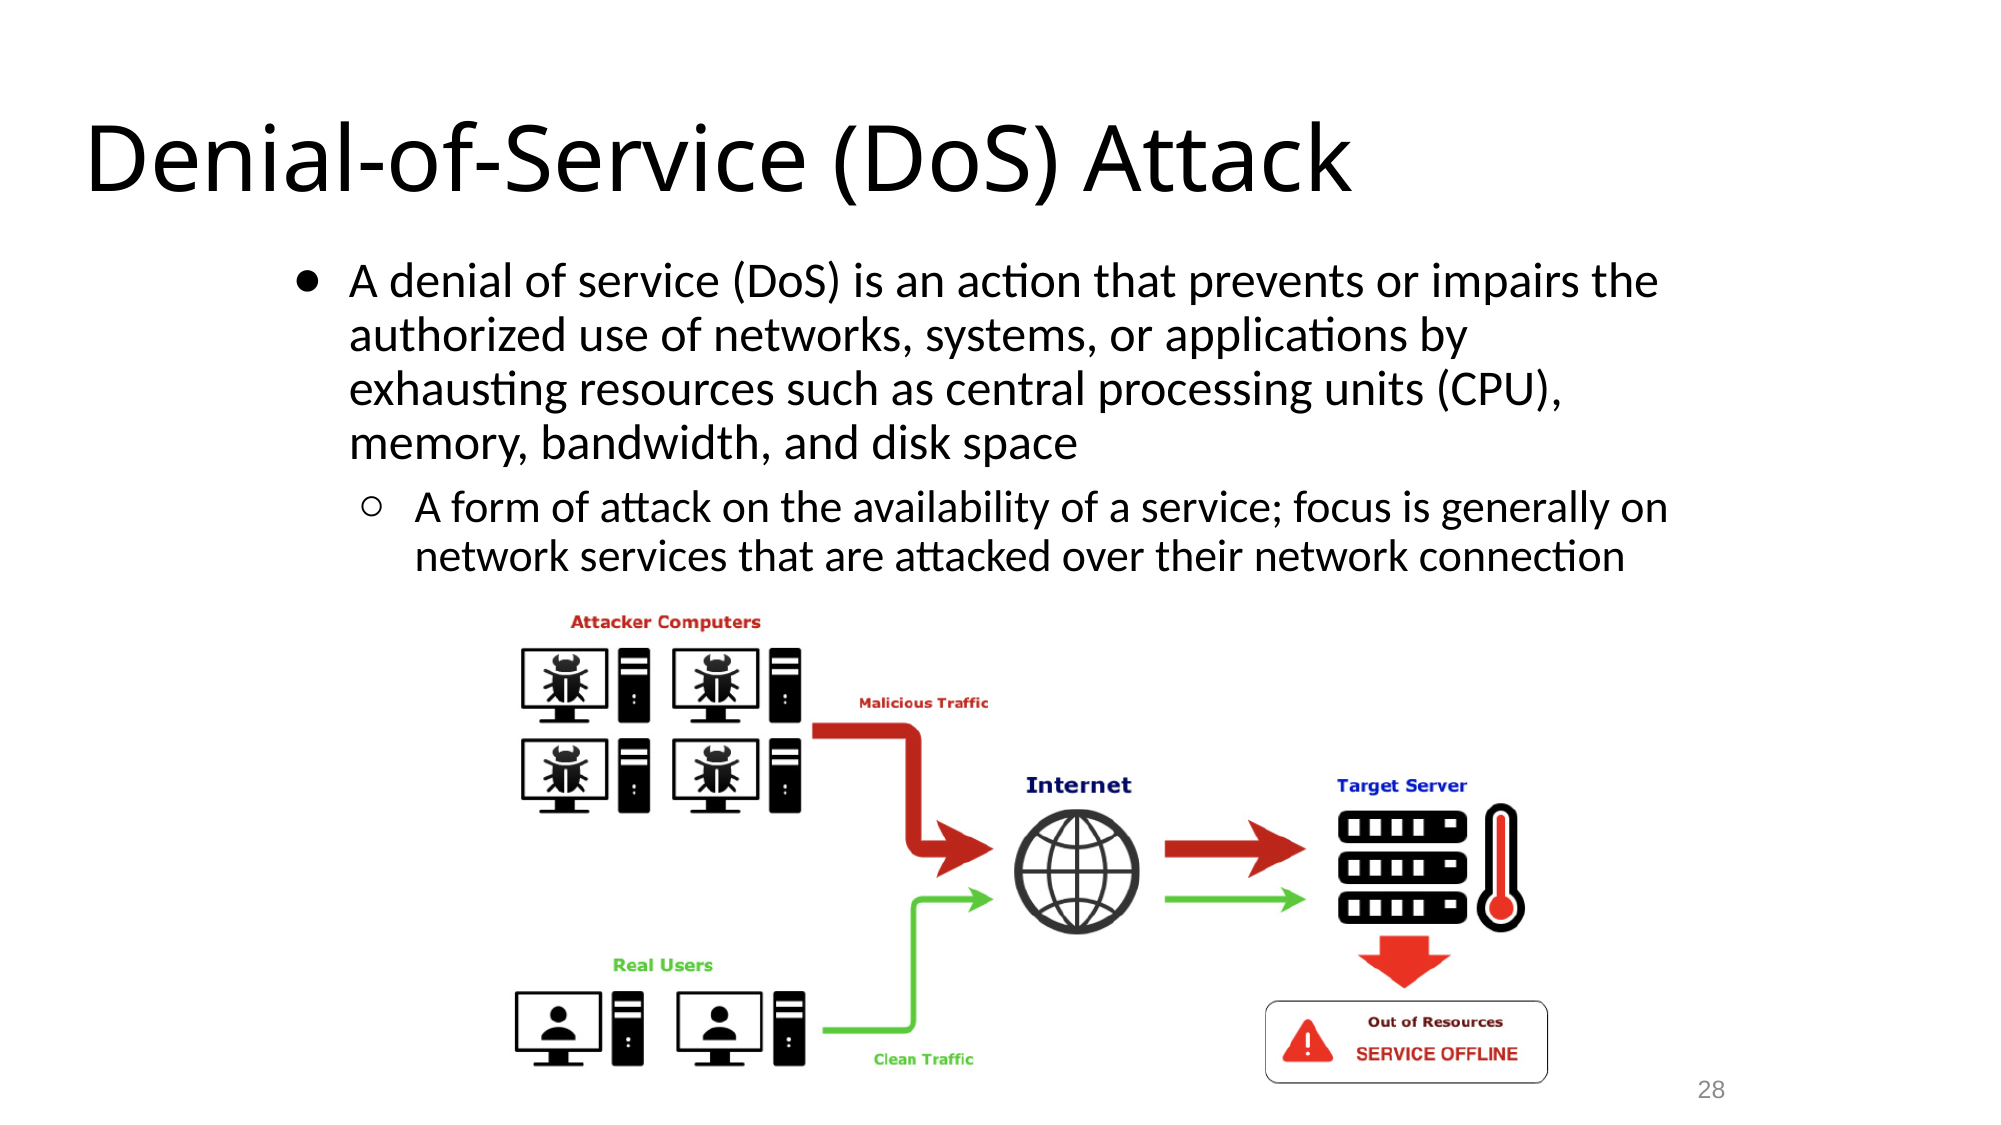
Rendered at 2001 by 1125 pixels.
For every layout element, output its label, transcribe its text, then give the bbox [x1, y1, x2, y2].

title Denial-of-Service (DoS) Attack [68, 97, 1932, 223]
text_box 28 [1638, 1076, 1741, 1100]
list A denial of service (DoS) is an action that prevents or impairs the authorized use of networks, systems, or applications by exhausting resources such as central processing units (CPU), memory, bandwidth, and disk space A form of attack on the availability of a service; focus is generally on network services that are attacked over their network connection [277, 239, 1699, 626]
picture [483, 599, 1568, 1100]
